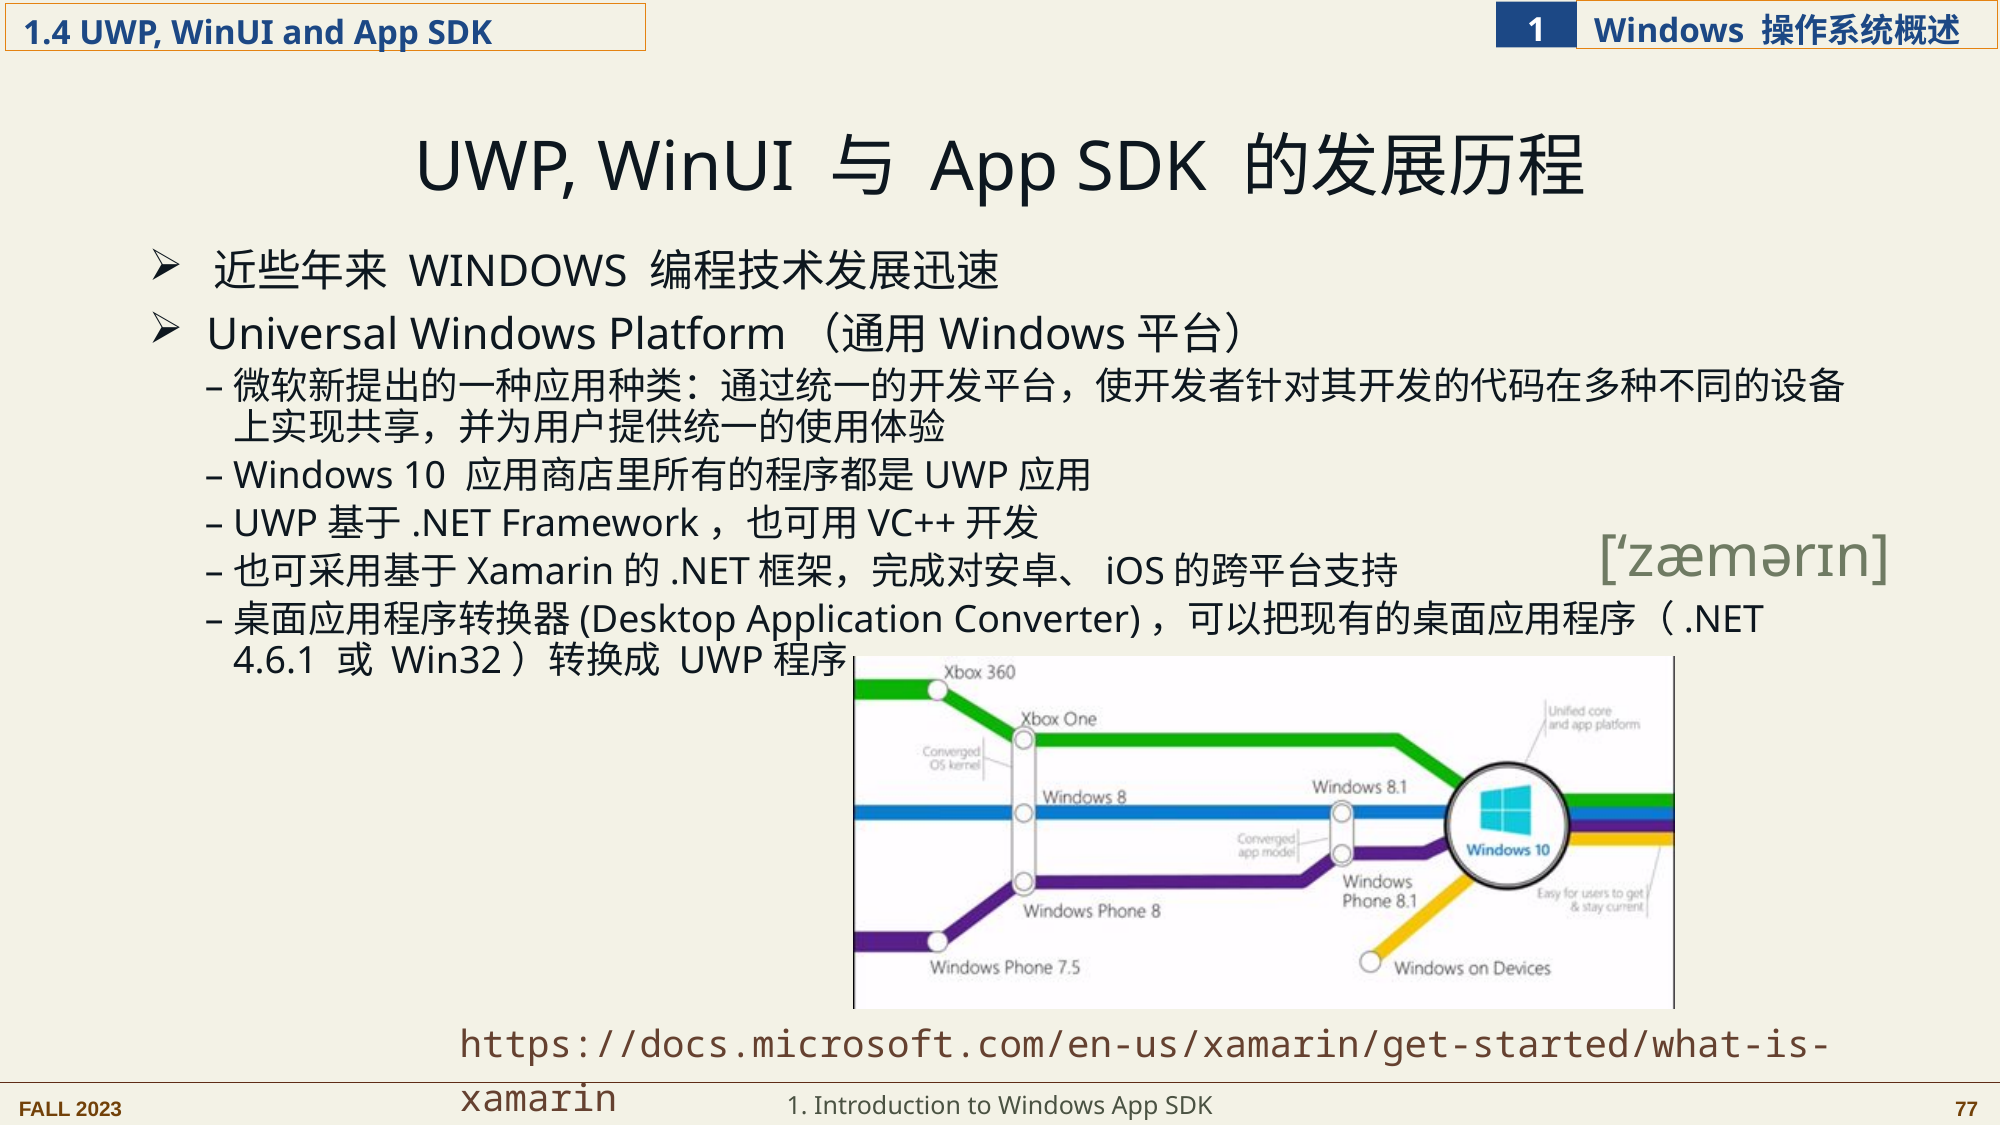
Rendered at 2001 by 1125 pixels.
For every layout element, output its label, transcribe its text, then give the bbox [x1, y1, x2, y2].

text_box https://docs.microsoft.com/en-us/xamarin/get-started/what-is-xamarin [444, 1004, 1902, 1125]
text_box 1. Introduction to Windows App SDK [249, 1076, 1751, 1125]
title UWP, WinUI 与 App SDK 的发展历程 [137, 59, 1863, 243]
list 近些年来 WINDOWS 编程技术发展迅速 Universal Windows Platform（通用Windows平台） 微软新提出的一种应用种类：通过统一的开发平台，使开发者针对其开发的代码在多种不同的设备上实现共享，并为用户提供统一的使用体验 Windows 10 应用商店里所有的程序都是UWP应用 UWP基于.NET Framework，也可用VC++开发 也可采用基于Xamarin的.NET框架，完成对安卓、iOS的跨平台支持 桌面应用程序转换器(Desktop Application Converter)，可以把现有的桌面应用程序（.NET 4.6.1 或 Win32）转换成 UWP程序 [137, 243, 1863, 752]
picture [852, 656, 1676, 1009]
text_box [‘zæmərɪn] [1863, 497, 1906, 596]
